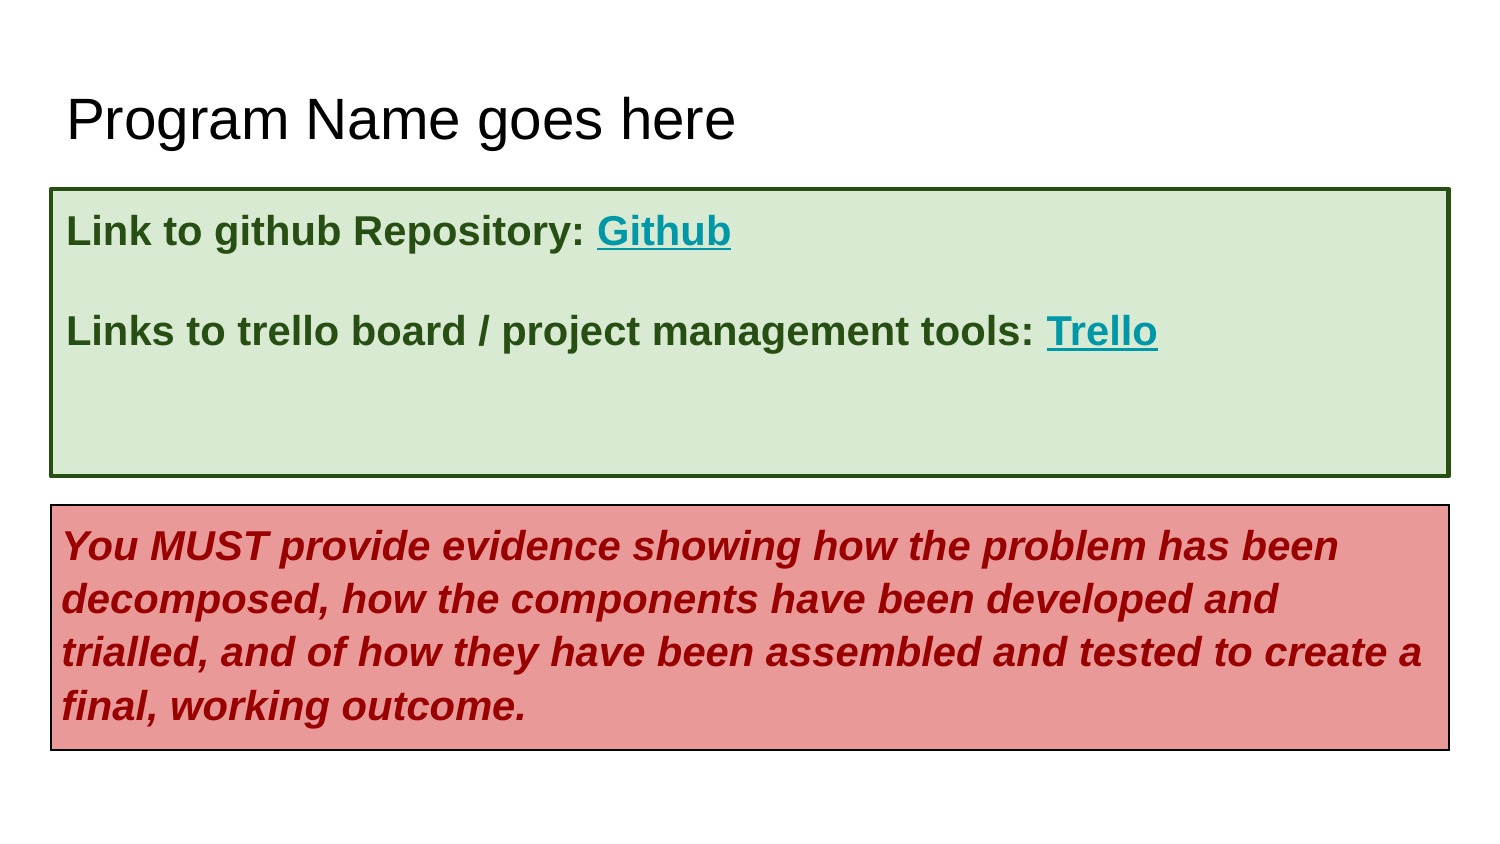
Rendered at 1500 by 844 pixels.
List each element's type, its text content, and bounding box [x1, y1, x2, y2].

title Program Name goes here [51, 66, 1449, 161]
list Link to github Repository: Github Links to trello board / project management tools: Trello [51, 189, 1449, 477]
table_header You MUST provide evidence showing how the problem has been decomposed, how the components have been developed and trialled, and of how they have been assembled and tested to create a final, working outcome. [52, 506, 1448, 749]
